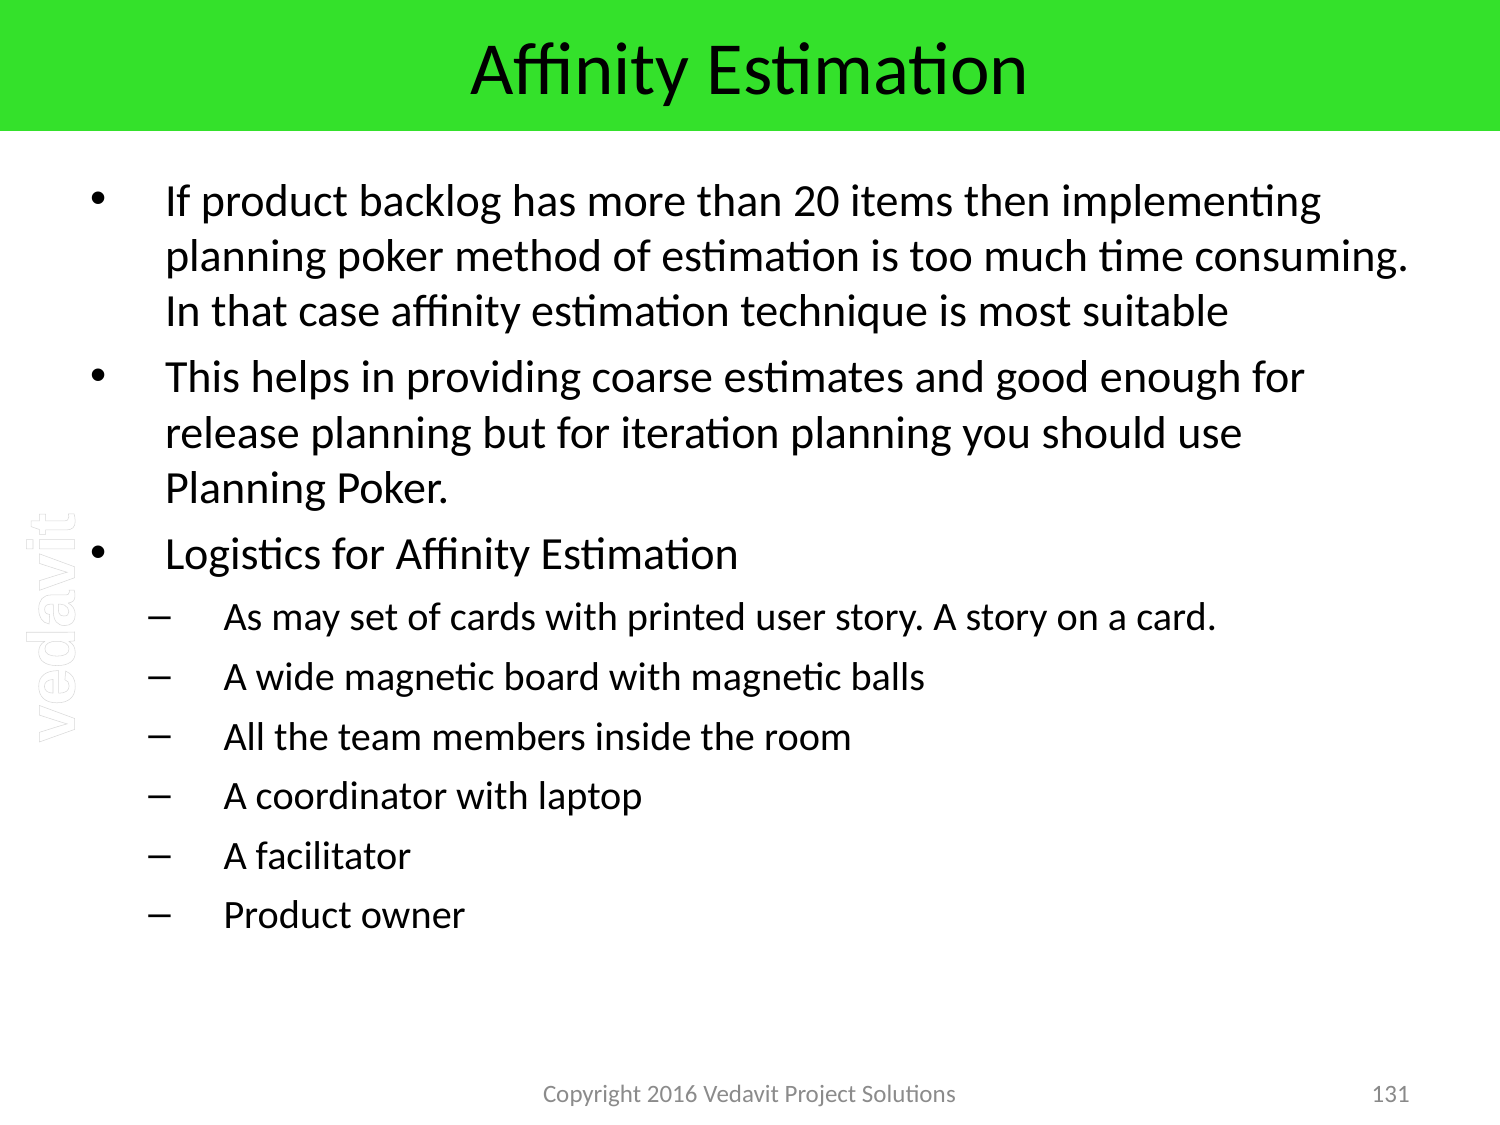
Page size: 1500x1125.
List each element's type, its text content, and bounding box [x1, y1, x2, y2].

footer Copyright 2016 Vedavit Project Solutions [512, 1062, 988, 1123]
slide_number 131 [1074, 1062, 1425, 1123]
title Affinity Estimation [0, 0, 1500, 131]
list If product backlog has more than 20 items then implementing planning poker method of estimation is too much time consuming. In that case affinity estimation technique is most suitable This helps in providing coarse estimates and good enough for release planning but for iteration planning you should use Planning Poker. Logistics for Affinity Estimation As may set of cards with printed user story. A story on a card. A wide magnetic board with magnetic balls All the team members inside the room A coordinator with laptop A facilitator Product owner [75, 162, 1425, 1000]
